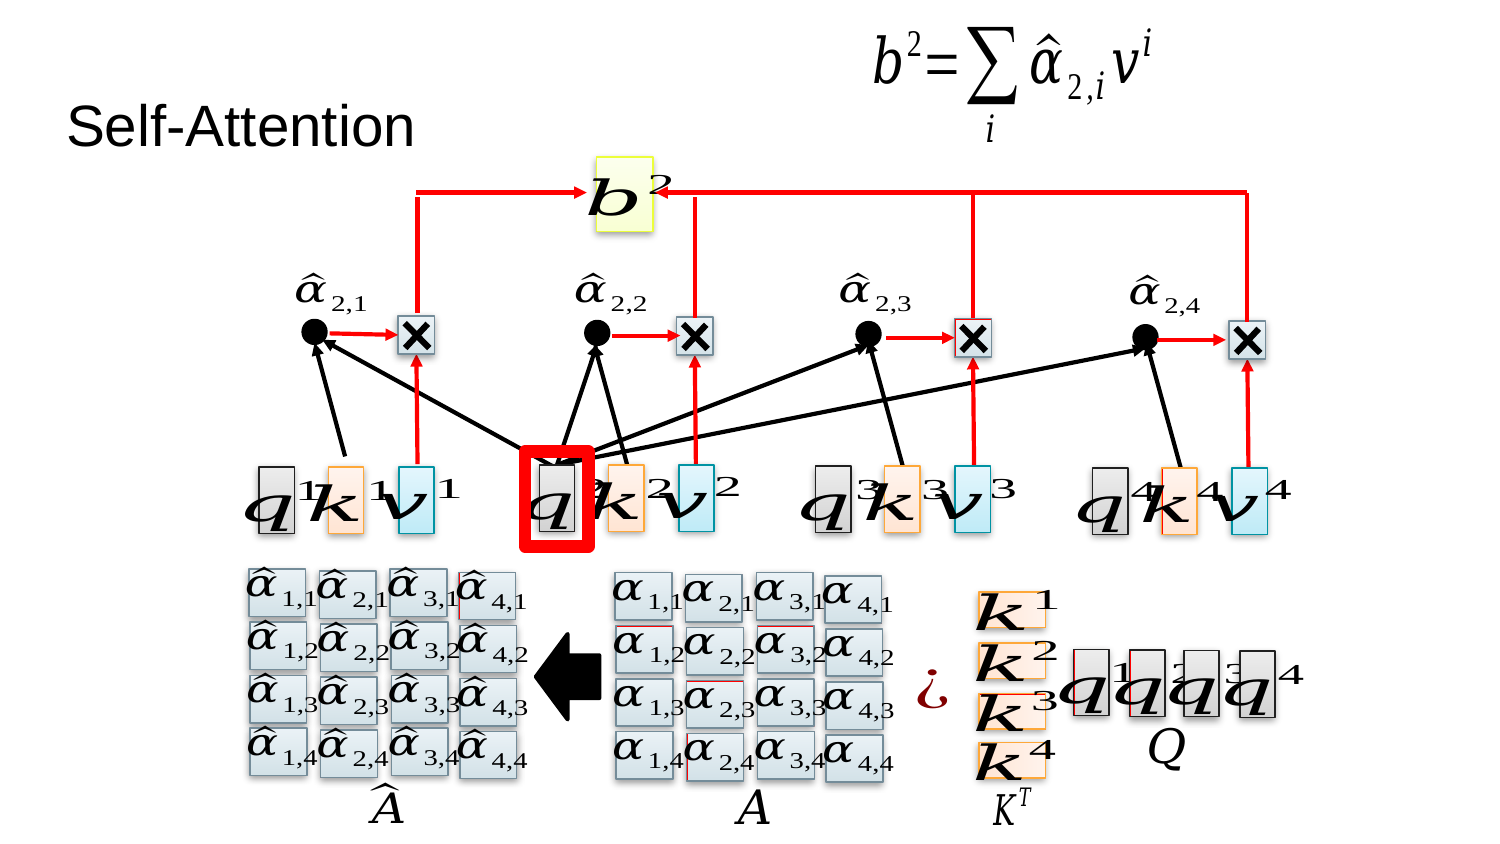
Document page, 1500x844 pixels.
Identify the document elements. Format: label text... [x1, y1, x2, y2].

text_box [454, 566, 528, 619]
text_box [752, 566, 826, 619]
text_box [397, 315, 435, 355]
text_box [971, 731, 1061, 793]
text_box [821, 728, 895, 783]
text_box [868, 339, 885, 346]
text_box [821, 623, 895, 676]
text_box [328, 479, 364, 534]
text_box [611, 725, 677, 780]
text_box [971, 683, 1061, 731]
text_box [244, 563, 316, 615]
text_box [753, 619, 816, 672]
text_box [258, 466, 295, 534]
text_box [398, 479, 435, 534]
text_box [455, 672, 529, 725]
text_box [682, 727, 749, 782]
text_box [971, 581, 1061, 632]
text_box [682, 674, 748, 727]
text_box [1161, 467, 1198, 535]
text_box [245, 722, 311, 776]
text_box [455, 725, 529, 779]
text_box [534, 632, 602, 722]
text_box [1146, 342, 1183, 473]
text_box [584, 319, 611, 341]
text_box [871, 347, 967, 466]
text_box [610, 566, 683, 619]
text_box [316, 671, 382, 723]
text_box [316, 618, 381, 671]
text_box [387, 669, 450, 721]
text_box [971, 632, 1061, 683]
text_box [584, 156, 673, 232]
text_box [1065, 648, 1107, 716]
text_box [301, 318, 328, 345]
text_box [611, 673, 677, 725]
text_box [681, 568, 749, 621]
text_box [611, 619, 677, 672]
text_box [523, 474, 591, 549]
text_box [821, 676, 895, 728]
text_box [599, 344, 689, 466]
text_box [387, 722, 450, 776]
text_box [954, 473, 991, 533]
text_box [387, 616, 450, 669]
text_box [608, 474, 645, 532]
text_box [245, 616, 311, 669]
text_box [815, 474, 852, 533]
text_box [1092, 473, 1129, 535]
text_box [676, 316, 714, 356]
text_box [1161, 649, 1218, 717]
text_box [556, 343, 598, 466]
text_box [1228, 320, 1266, 360]
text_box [245, 669, 311, 721]
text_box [314, 342, 346, 457]
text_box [322, 339, 562, 471]
title Self-Attention [51, 72, 1449, 167]
text_box [884, 473, 921, 533]
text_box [820, 570, 894, 622]
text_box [315, 565, 382, 617]
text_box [954, 318, 992, 358]
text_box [316, 724, 382, 778]
text_box [1231, 467, 1268, 535]
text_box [701, 344, 869, 466]
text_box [979, 347, 1146, 466]
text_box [682, 621, 748, 674]
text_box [455, 619, 529, 672]
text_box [385, 563, 460, 615]
text_box [678, 474, 715, 532]
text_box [1107, 649, 1160, 717]
text_box [1132, 324, 1159, 346]
text_box [855, 320, 882, 343]
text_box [753, 725, 816, 780]
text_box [1217, 650, 1306, 718]
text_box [753, 673, 816, 725]
